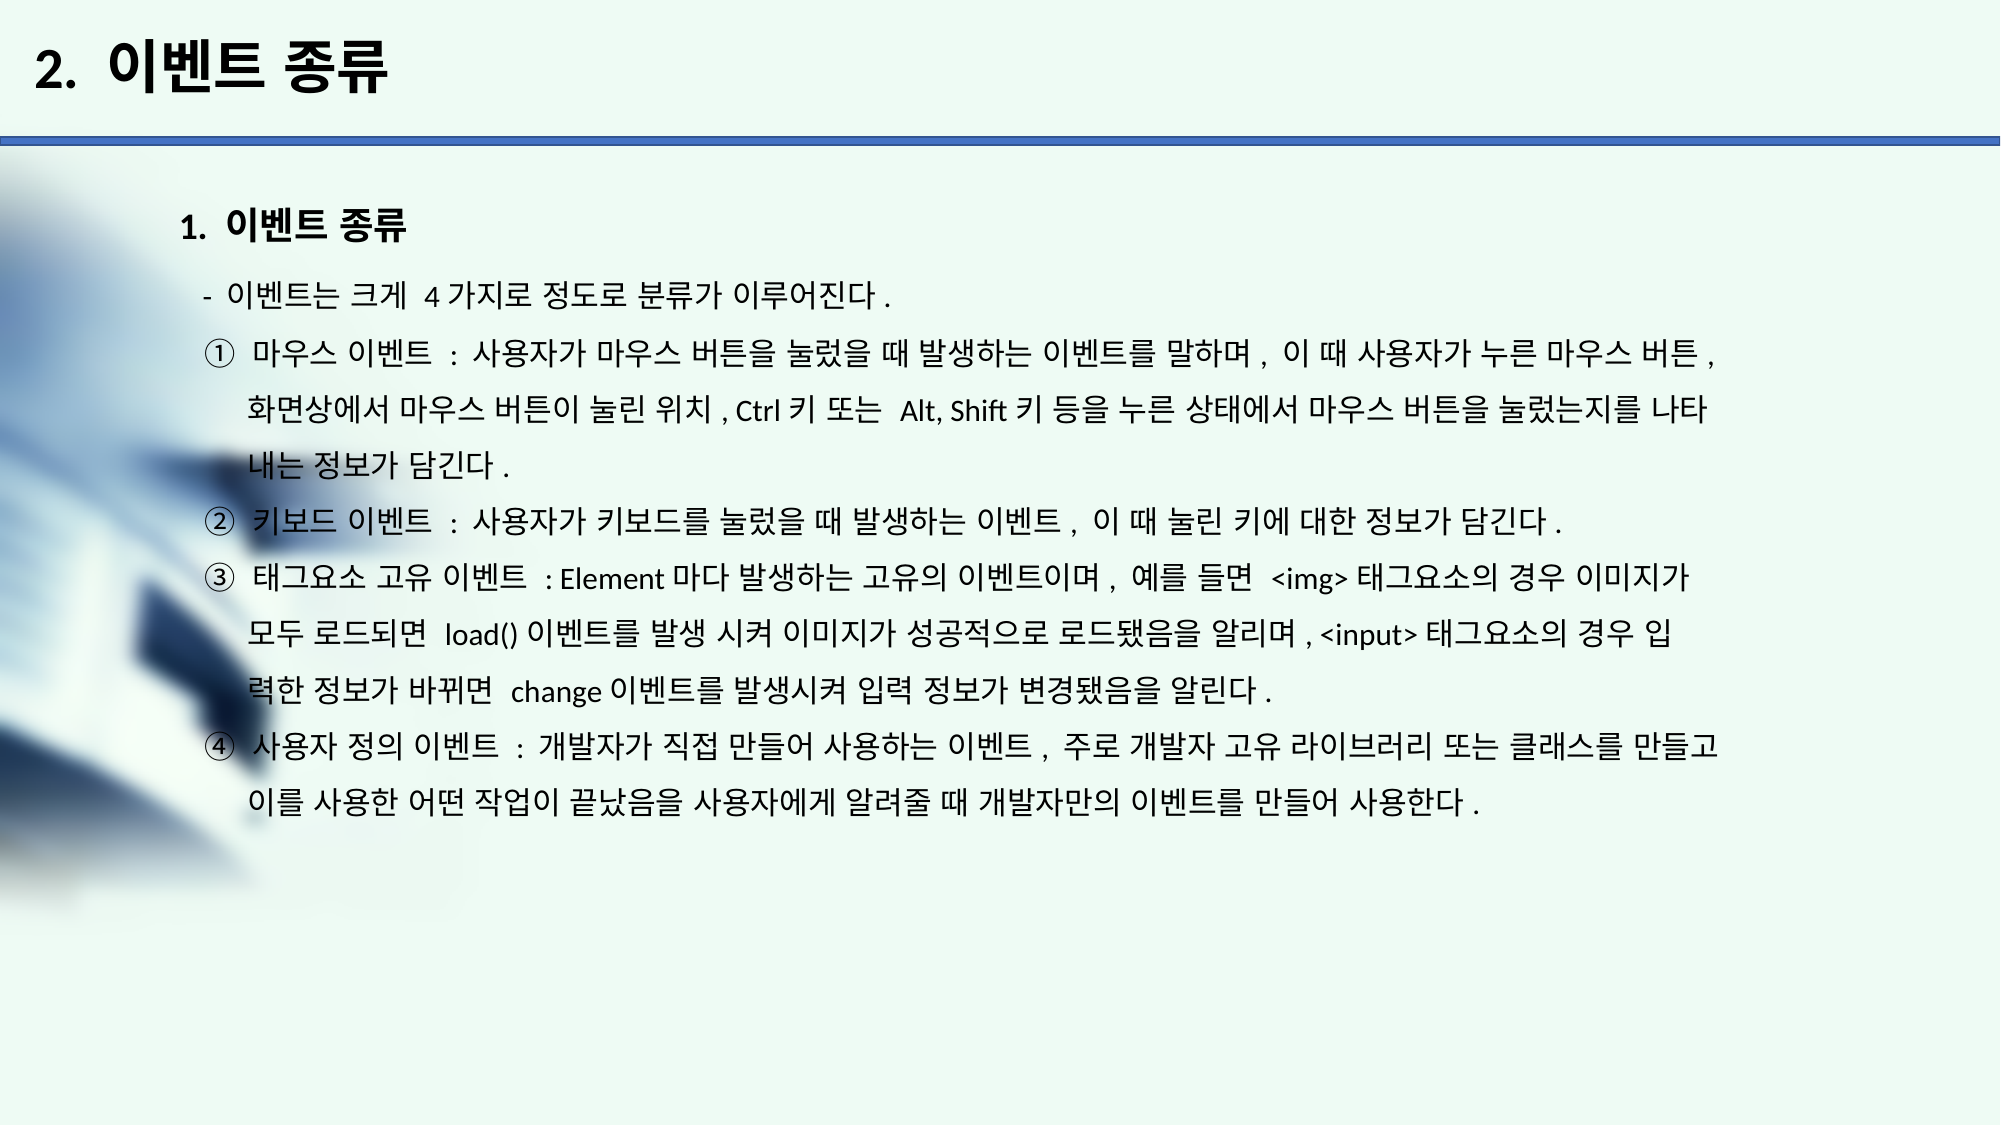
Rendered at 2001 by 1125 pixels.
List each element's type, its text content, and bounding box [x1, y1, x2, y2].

picture [0, 146, 2000, 1125]
title 2. 이벤트 종류 [19, 14, 1745, 126]
picture [0, 0, 2000, 136]
text_box 1. 이벤트 종류 - 이벤트는 크게 4가지로 정도로 분류가 이루어진다. ① 마우스 이벤트 : 사용자가 마우스 버튼을 눌렀을 때 발생하는 이벤트를 말하며, 이 때 사용자가 누른 마우스 버튼, 화면상에서 마우스 버튼이 눌린 위치, Ctrl키 또는 Alt, Shift키 등을 누른 상태에서 마우스 버튼을 눌렀는지를 나타 내는 정보가 담긴다. ② 키보드 이벤트 : 사용자가 키보드를 눌렀을 때 발생하는 이벤트, 이 때 눌린 키에 대한 정보가 담긴다. ③ 태그요소 고유 이벤트 : Element마다 발생하는 고유의 이벤트이며, 예를 들면 <img>태그요소의 경우 이미지가 모두 로드되면 load()이벤트를 발생 시켜 이미지가 성공적으로 로드됐음을 알리며, <input>태그요소의 경우 입 력한 정보가 바뀌면 change이벤트를 발생시켜 입력 정보가 변경됐음을 알린다. ④ 사용자 정의 이벤트 : 개발자가 직접 만들어 사용하는 이벤트, 주로 개발자 고유 라이브러리 또는 클래스를 만들고 이를 사용한 어떤 작업이 끝났음을 사용자에게 알려줄 때 개발자만의 이벤트를 만들어 사용한다. [163, 172, 1922, 828]
